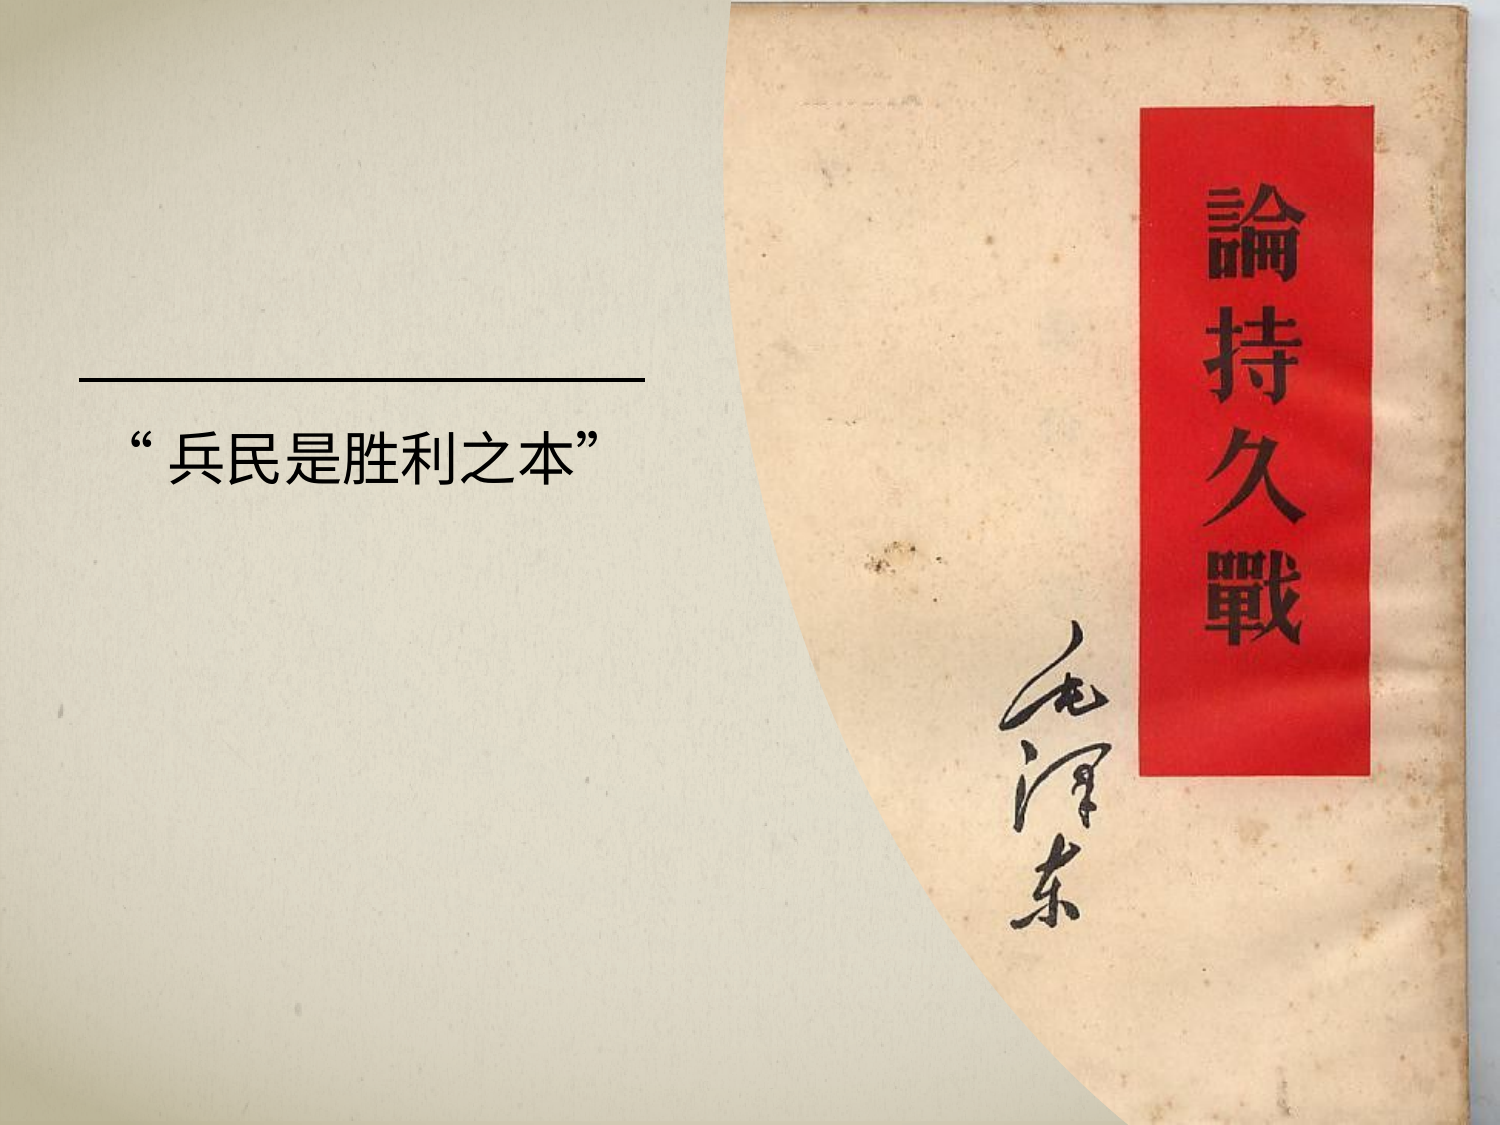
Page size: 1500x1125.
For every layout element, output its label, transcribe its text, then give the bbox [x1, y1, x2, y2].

list “兵民是胜利之本” [80, 422, 711, 991]
picture [0, 0, 1500, 1125]
